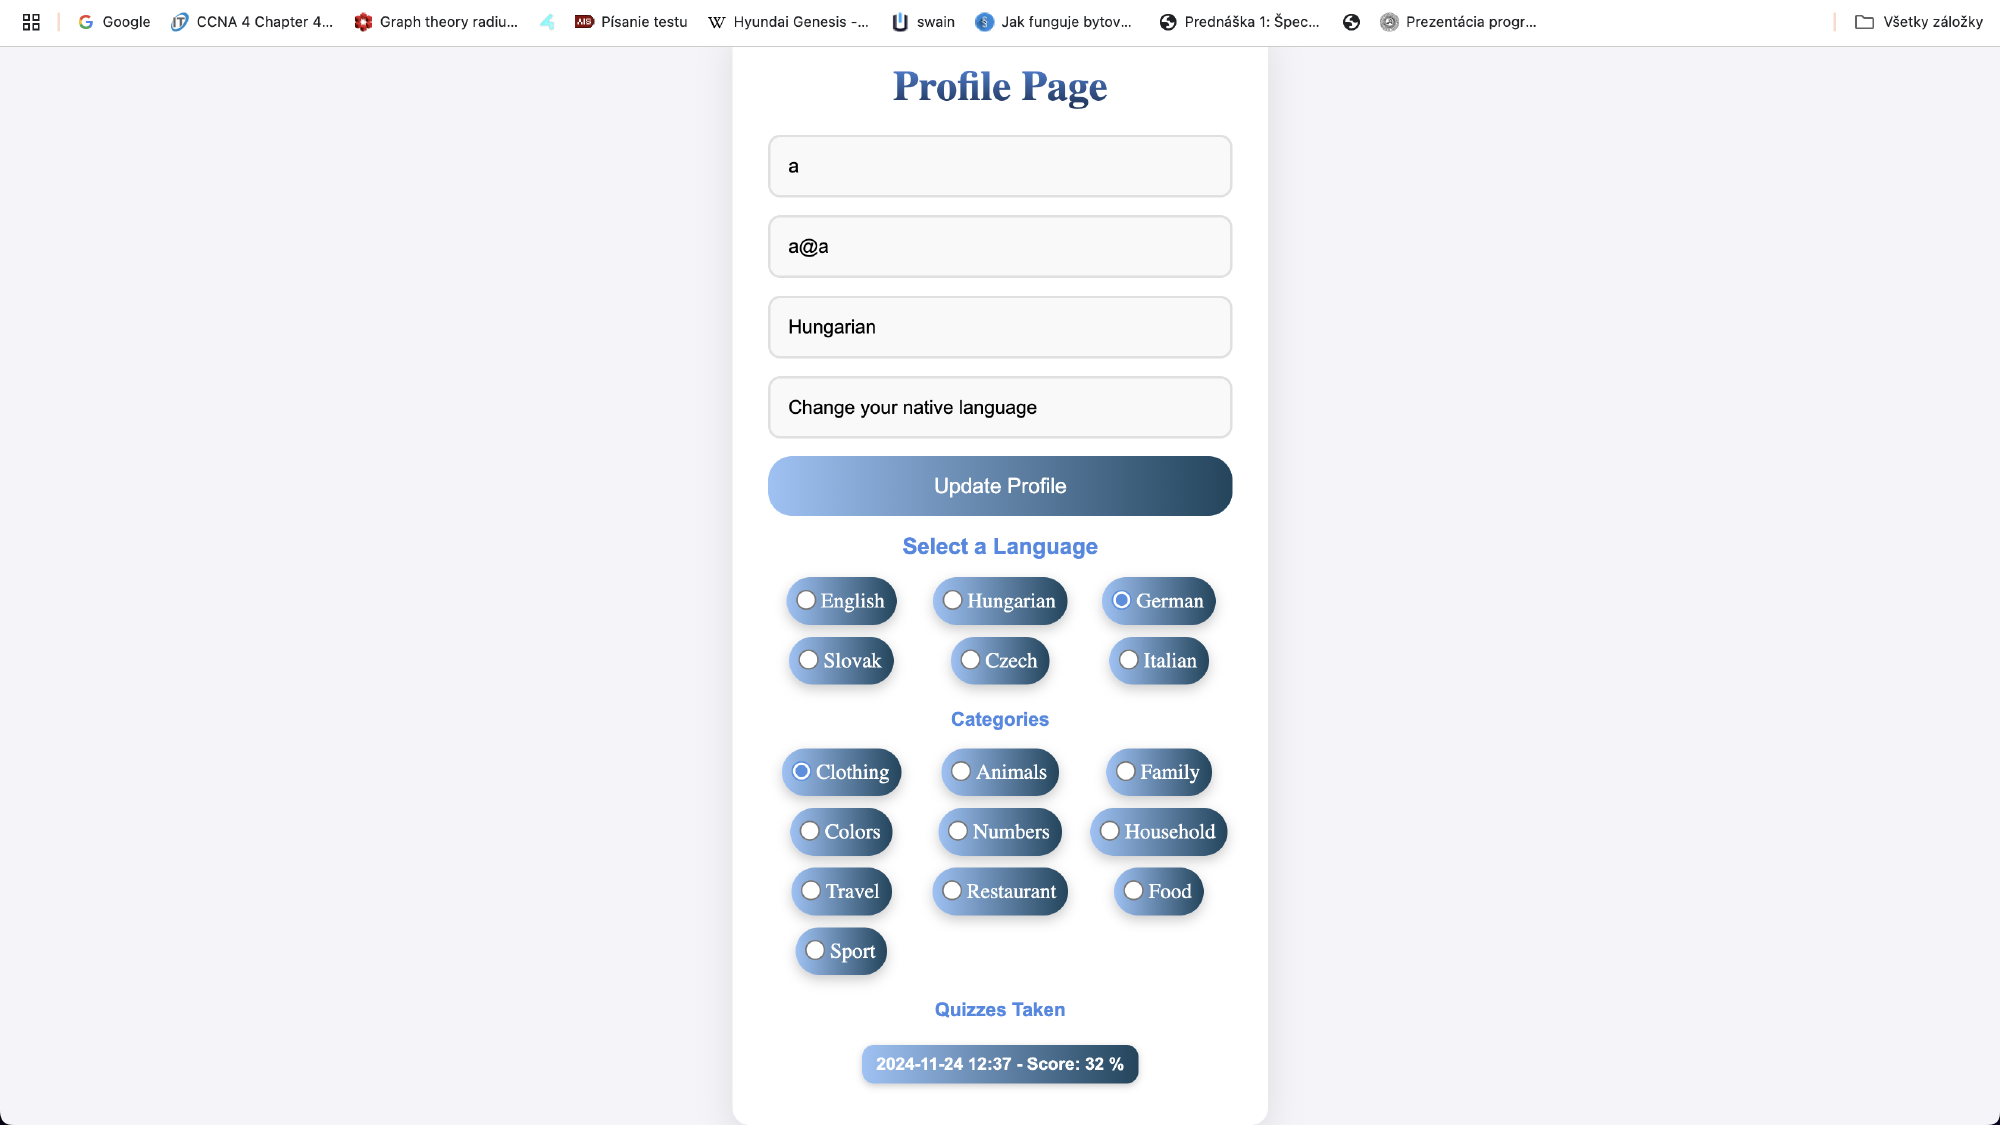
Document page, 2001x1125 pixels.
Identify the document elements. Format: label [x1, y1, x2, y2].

list [0, 0, 2000, 1125]
